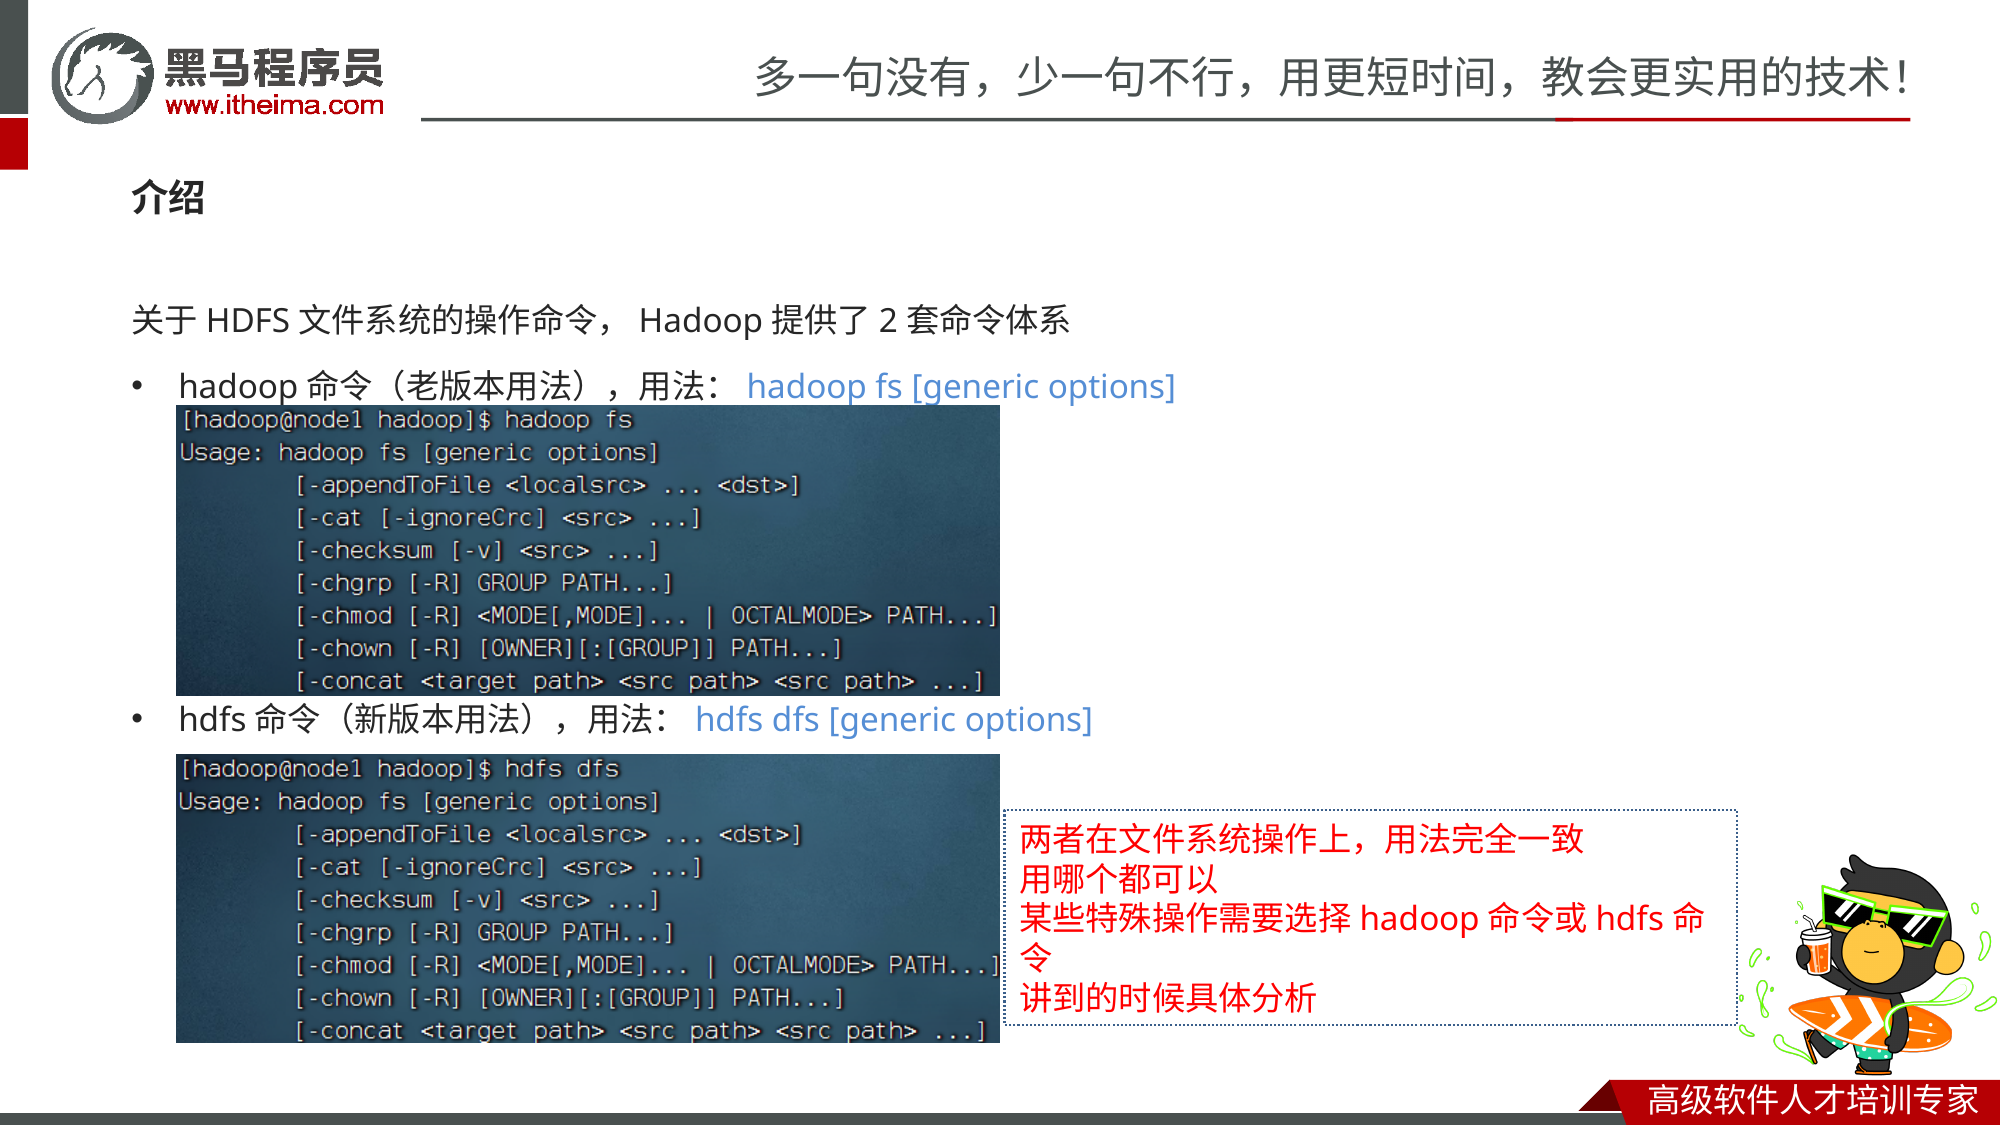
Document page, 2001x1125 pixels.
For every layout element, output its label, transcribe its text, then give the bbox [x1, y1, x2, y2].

text_box 两者在文件系统操作上，用法完全一致 用哪个都可以 某些特殊操作需要选择hadoop命令或hdfs命令 讲到的时候具体分析 [1005, 810, 1738, 1025]
picture [175, 754, 1001, 1044]
list 关于HDFS文件系统的操作命令，Hadoop提供了2套命令体系 hadoop命令（老版本用法），用法：hadoop fs [generic options] hdfs命令（新版本用法），用法：hdfs dfs [generic options] [116, 271, 1872, 964]
picture [50, 26, 384, 125]
picture [175, 405, 1001, 696]
picture [1732, 823, 2000, 1106]
text_box 介绍 [116, 154, 1880, 239]
